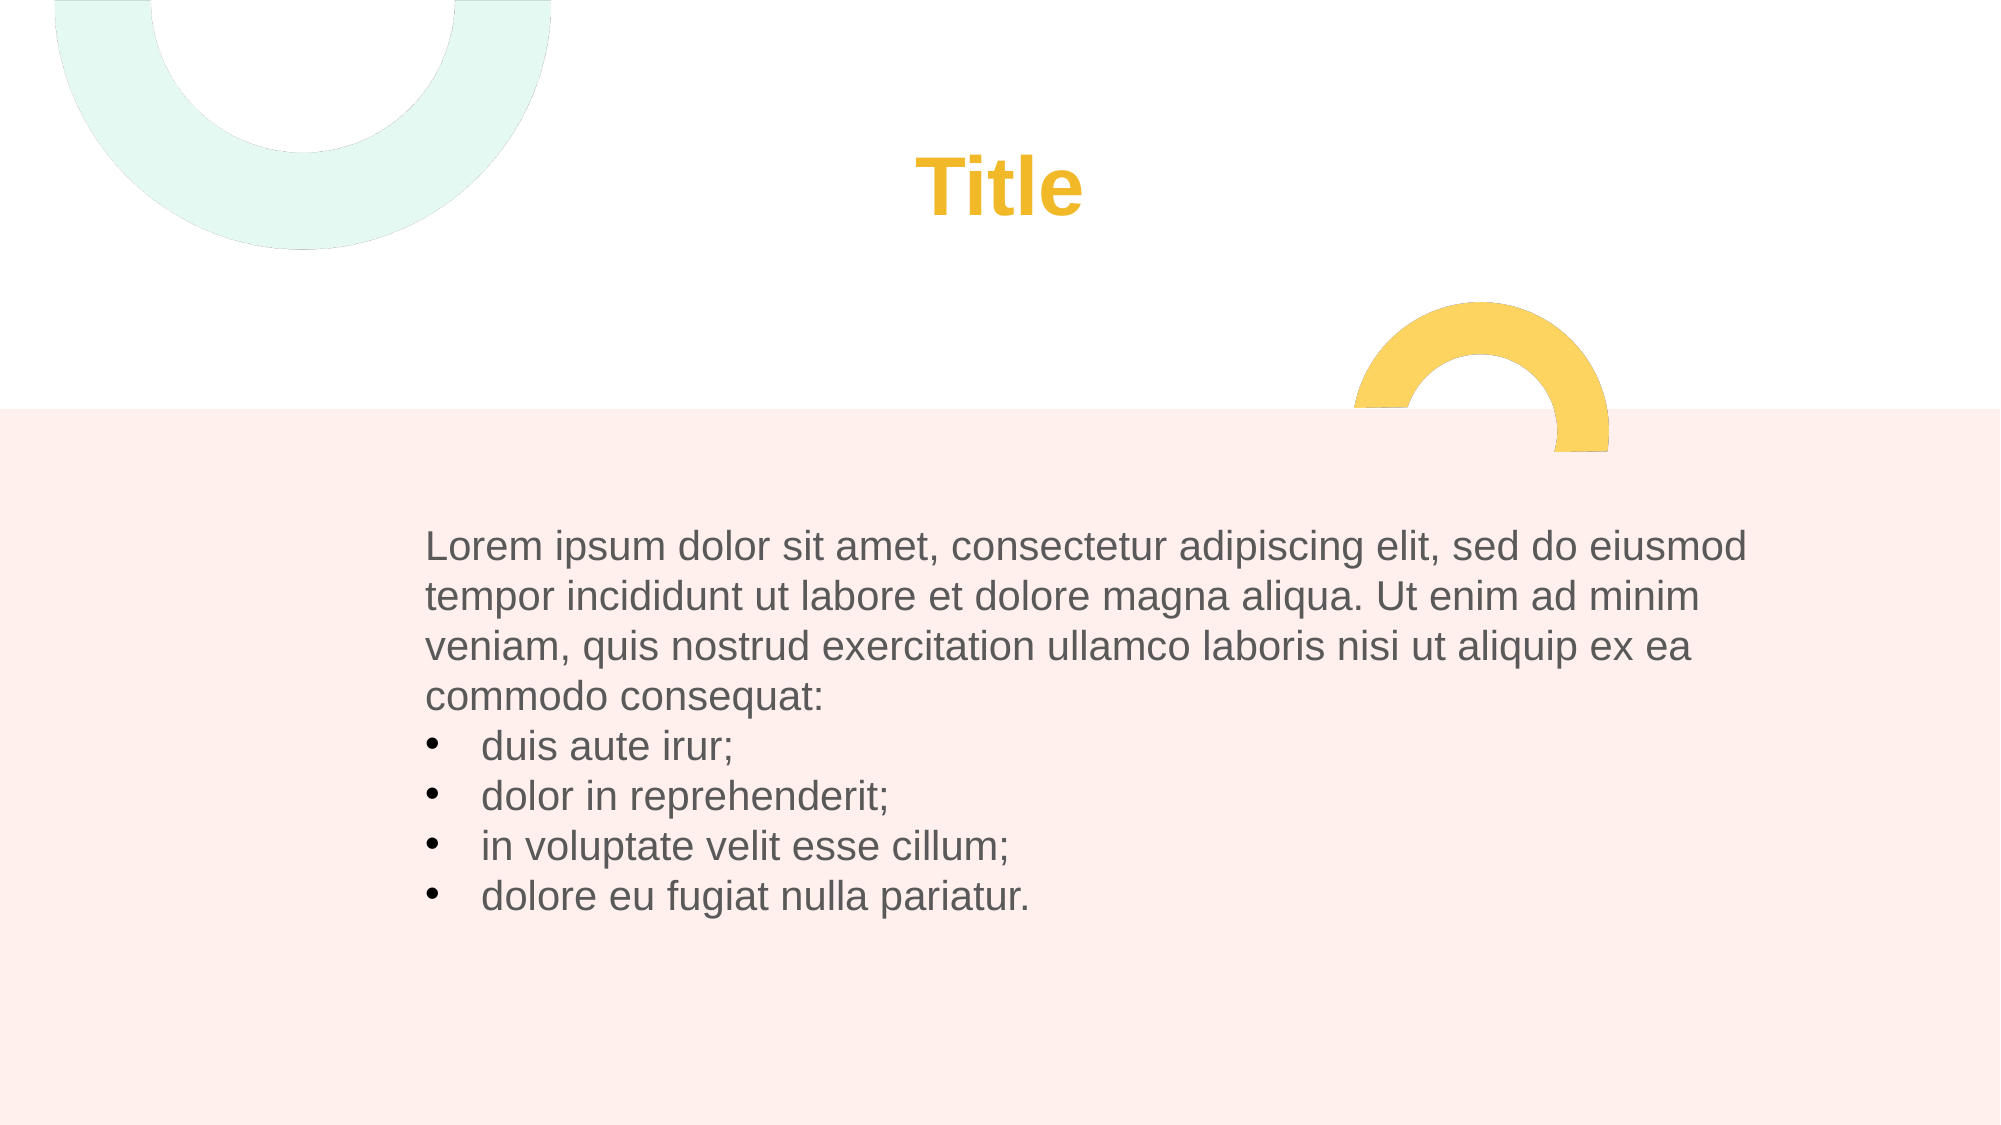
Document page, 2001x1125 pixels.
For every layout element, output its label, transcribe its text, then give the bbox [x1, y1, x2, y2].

picture [55, 0, 550, 374]
text_box Title [529, 124, 1471, 258]
text_box [0, 408, 2000, 1125]
text_box Lorem ipsum dolor sit amet, consectetur adipiscing elit, sed do eiusmod tempor incididunt ut labore et dolore magna aliqua. Ut enim ad minim veniam, quis nostrud exercitation ullamco laboris nisi ut aliquip ex ea commodo consequat: duis aute irur; dolor in reprehenderit; in voluptate velit esse cillum; dolore eu fugiat nulla pariatur. [410, 503, 1821, 988]
picture [1354, 302, 1609, 452]
